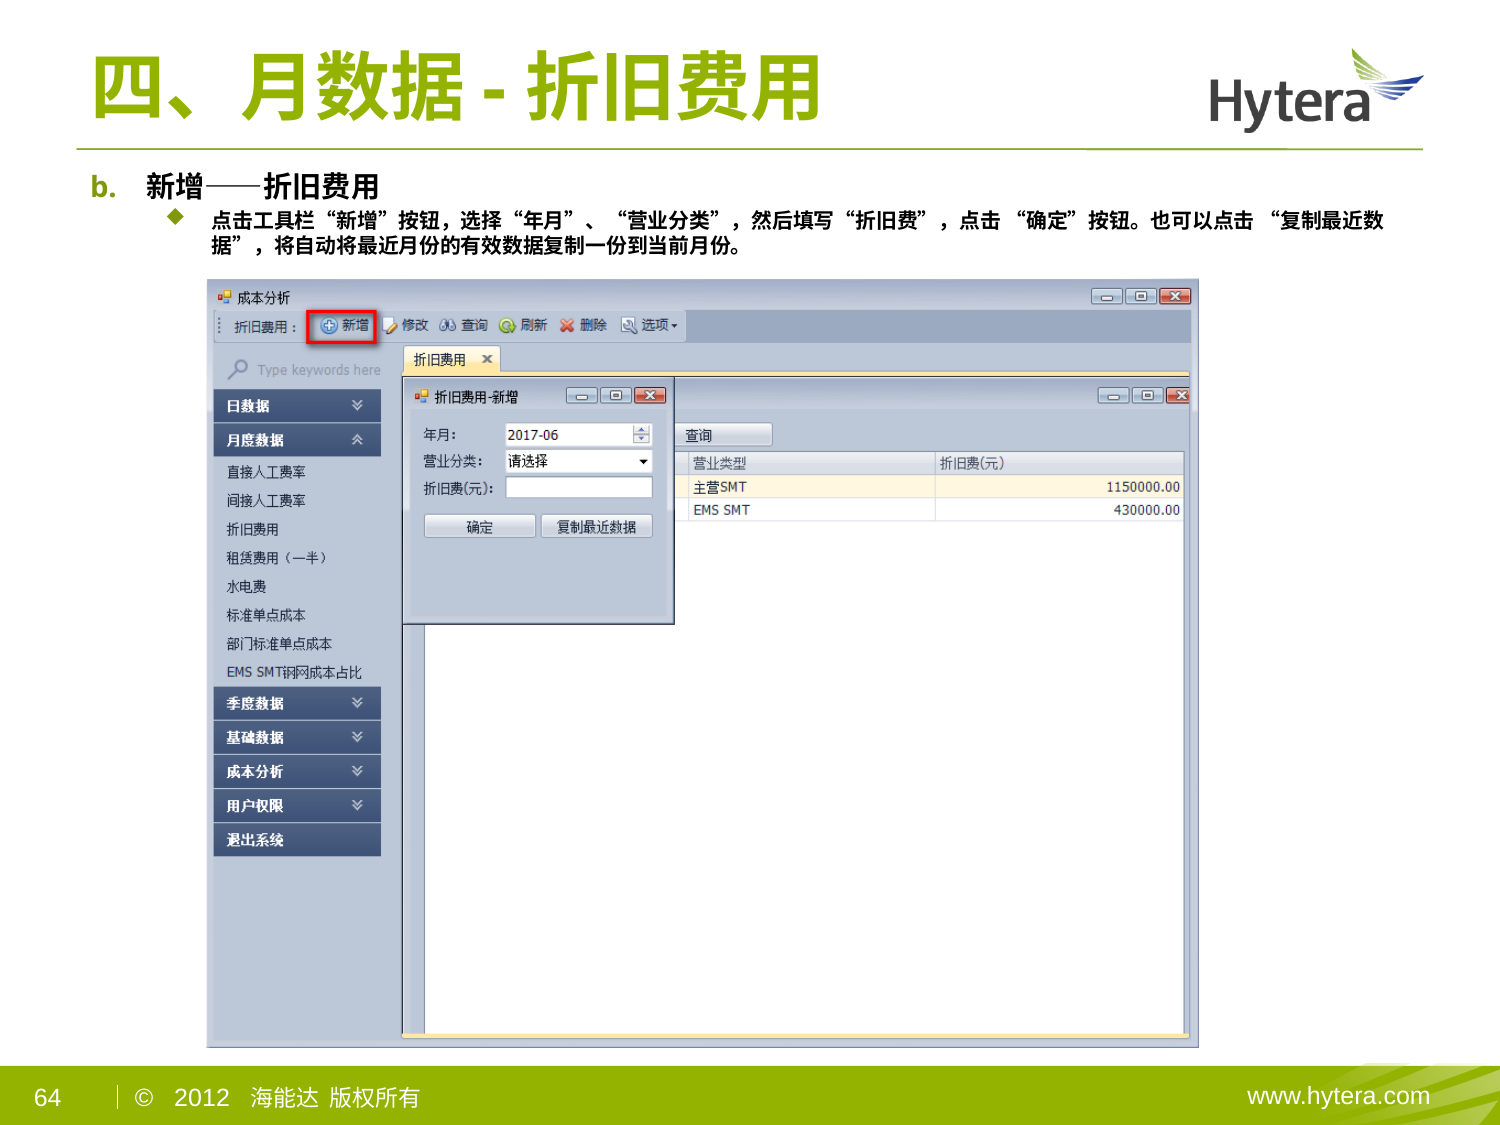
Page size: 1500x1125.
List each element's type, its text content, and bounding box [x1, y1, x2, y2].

list 新增——折旧费用 点击工具栏“新增”按钮，选择“年月”、“营业分类”，然后填写“折旧费”，点击 “确定”按钮。也可以点击 “复制最近数据”，将自动将最近月份的有效数据复制一份到当前月份。 [75, 160, 1425, 1059]
picture [206, 278, 1200, 1049]
title 四、月数据-折旧费用 [75, 38, 1425, 131]
picture [1135, 1063, 1500, 1125]
